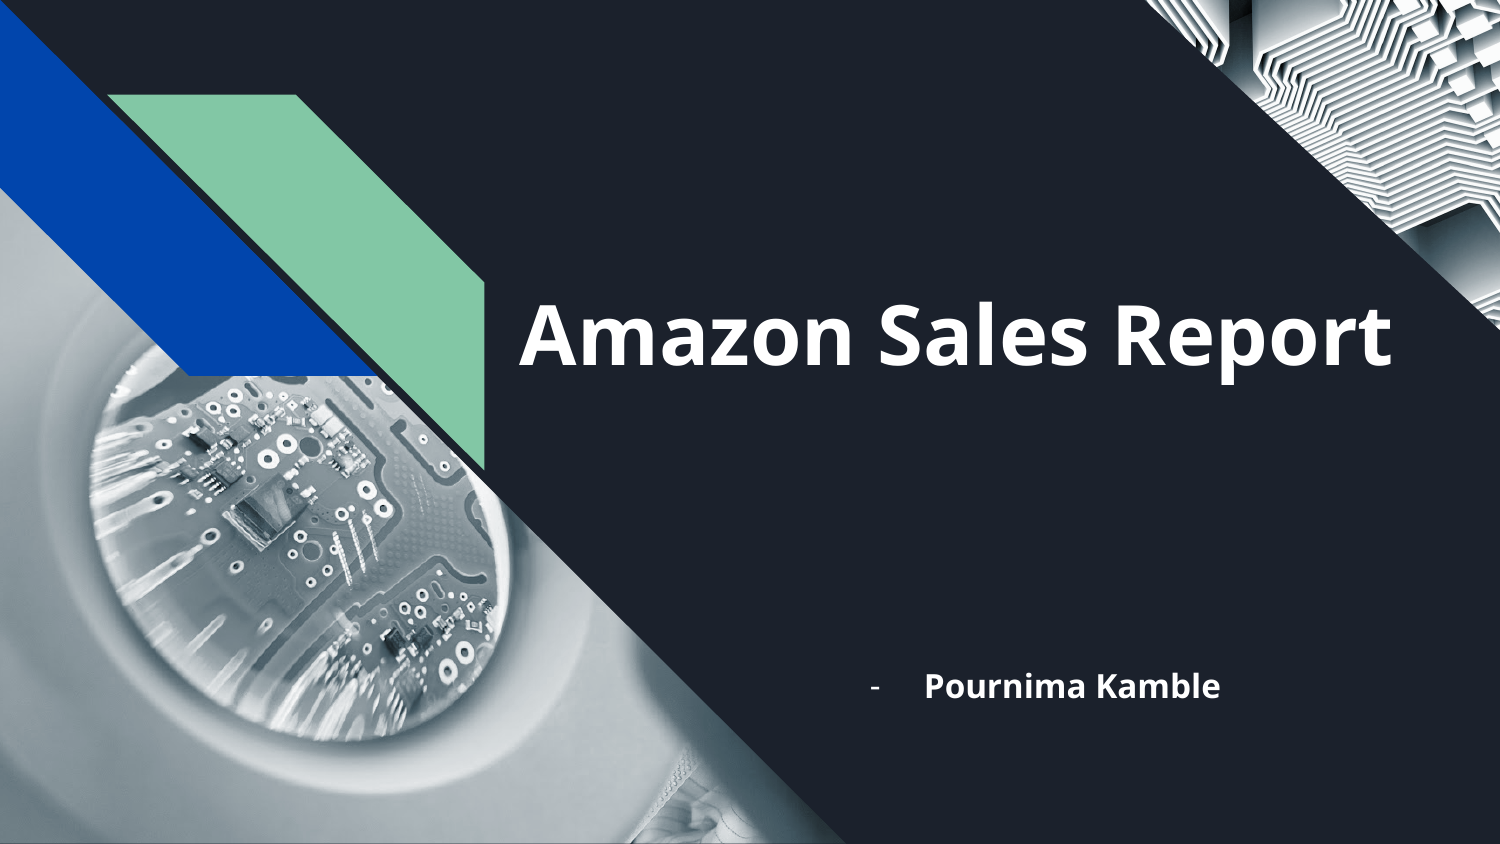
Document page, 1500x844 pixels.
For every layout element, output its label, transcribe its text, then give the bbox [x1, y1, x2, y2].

picture [0, 189, 847, 844]
picture [1144, 0, 1500, 266]
title Amazon Sales Report [505, 266, 1500, 526]
subtitle Pournima Kamble [833, 643, 1404, 727]
